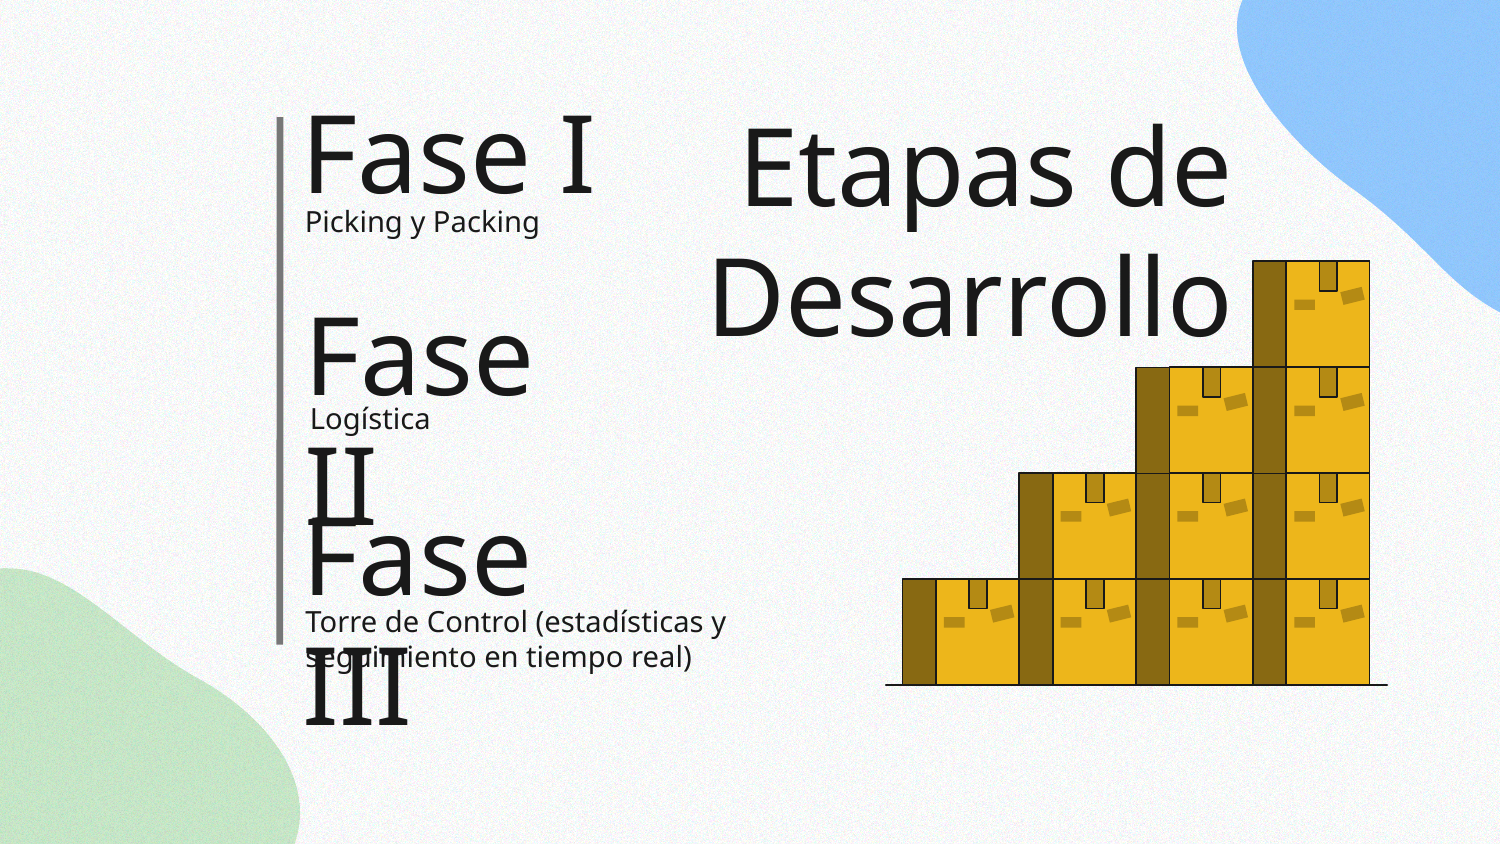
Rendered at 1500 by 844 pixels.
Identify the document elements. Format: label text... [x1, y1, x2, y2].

list Picking y Packing [289, 195, 588, 248]
text_box Etapas de Desarrollo [588, 117, 1249, 374]
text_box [885, 261, 1388, 686]
text_box Fase III [287, 472, 589, 567]
text_box Fase II [289, 272, 588, 367]
text_box Torre de Control (estadísticas y seguimiento en tiempo real) [290, 611, 795, 664]
picture [0, 0, 1500, 844]
title Fase I [286, 70, 693, 165]
text_box Logística [294, 391, 880, 444]
